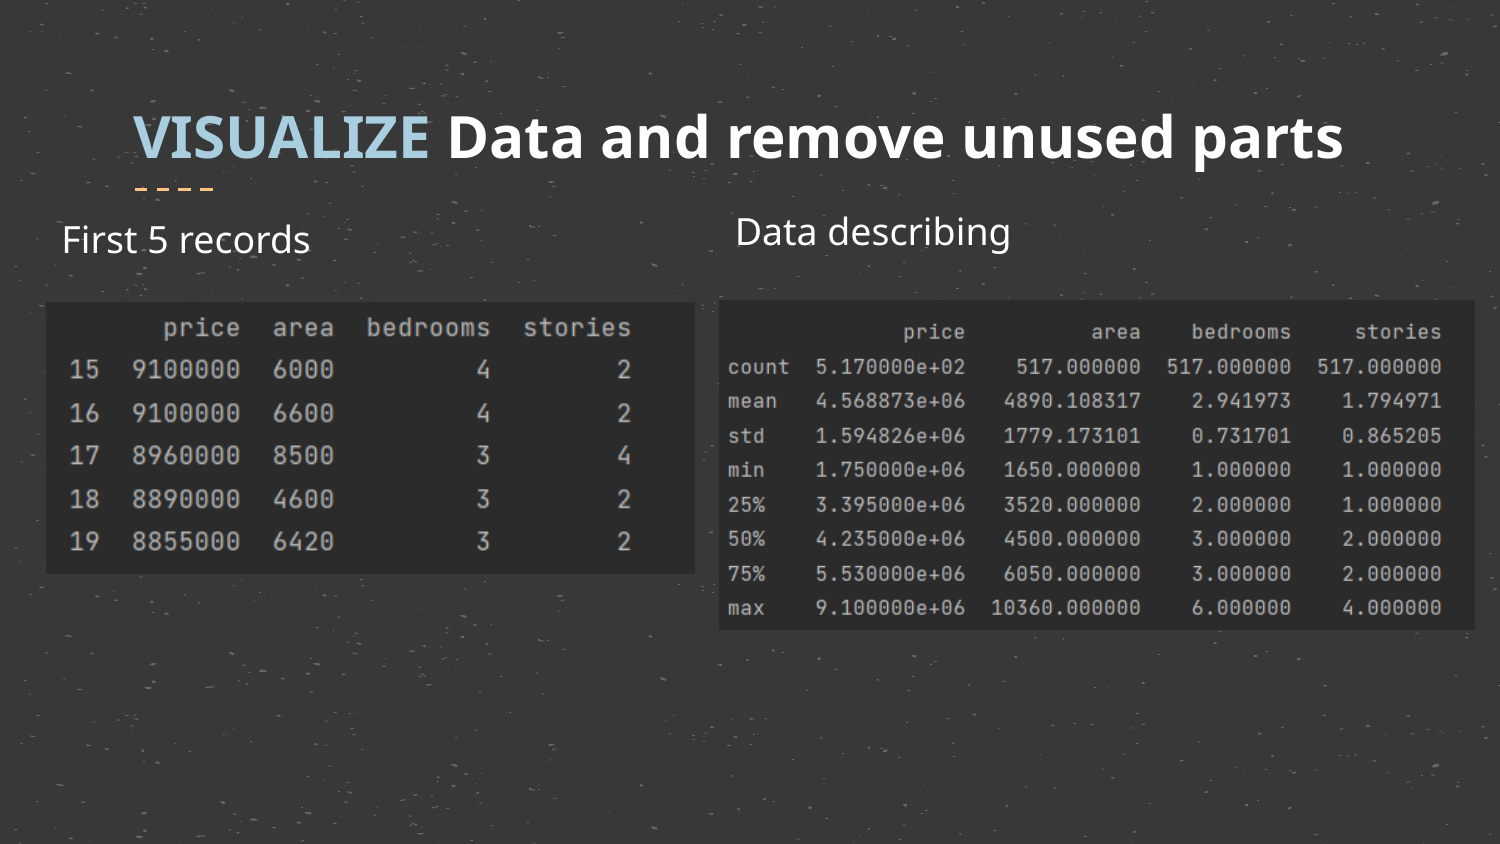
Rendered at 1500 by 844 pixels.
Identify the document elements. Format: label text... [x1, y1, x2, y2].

text_box Data describing [719, 193, 1150, 274]
picture [719, 299, 1476, 630]
title VISUALIZE Data and remove unused parts [118, 88, 1382, 182]
text_box First 5 records [46, 201, 477, 282]
picture [46, 301, 695, 575]
